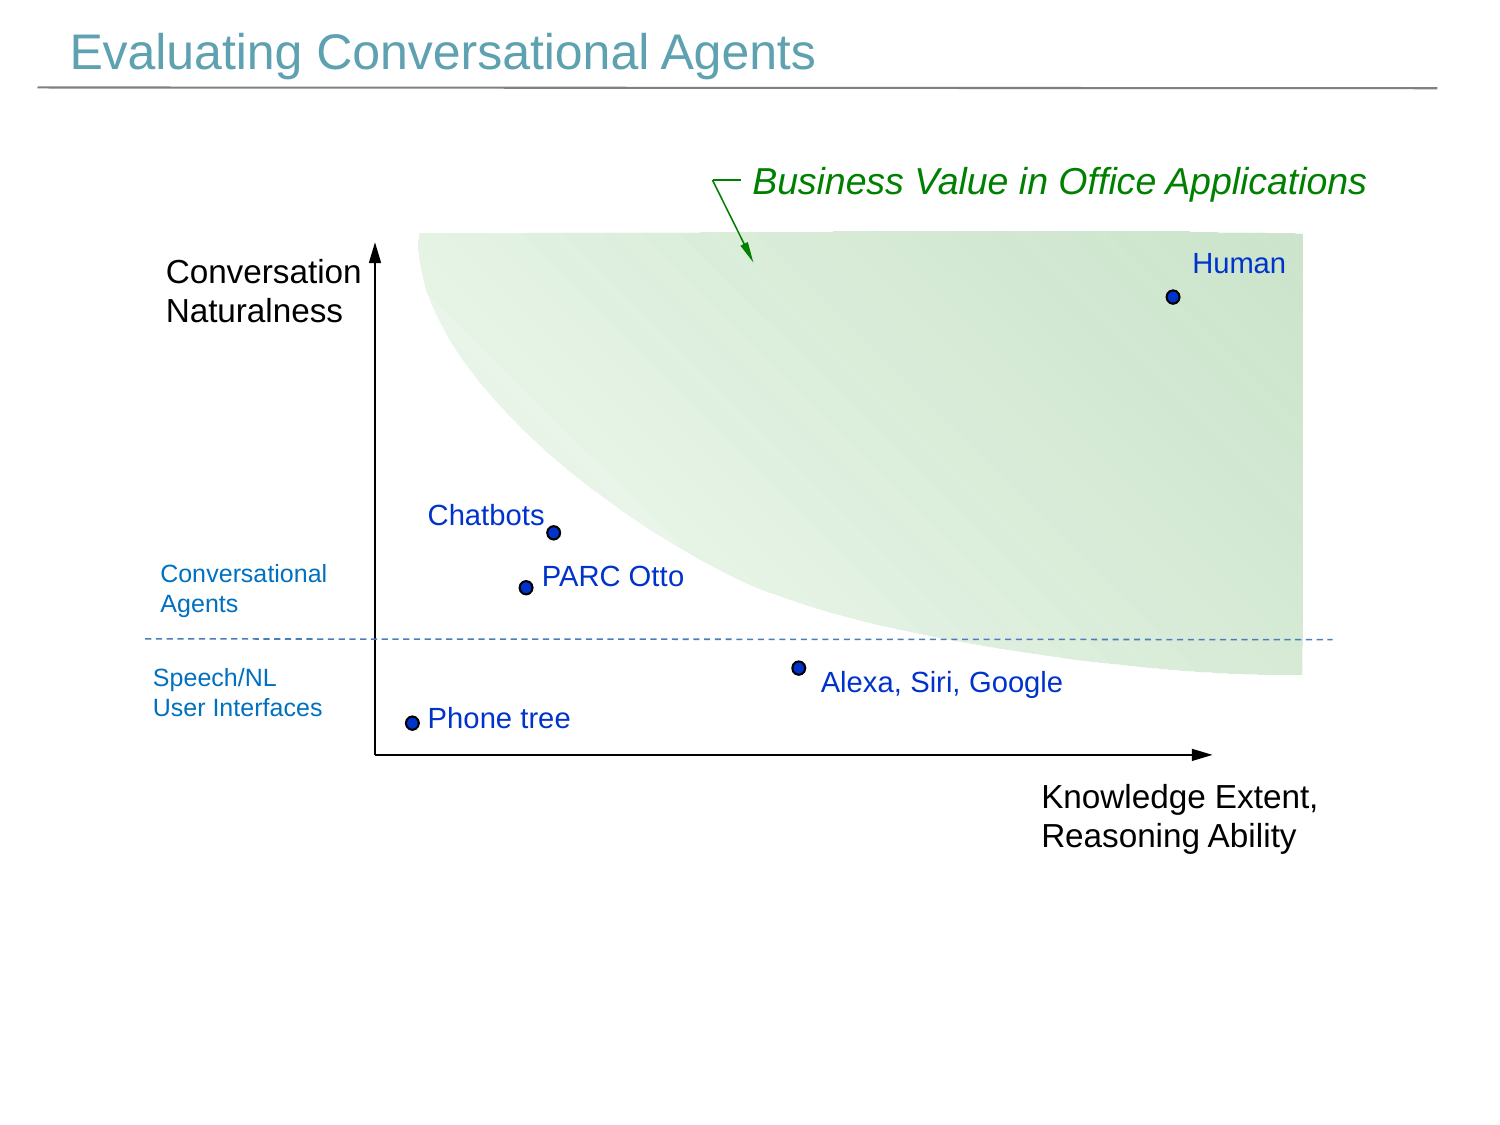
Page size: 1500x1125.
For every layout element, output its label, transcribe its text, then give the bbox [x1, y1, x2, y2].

text_box Knowledge Extent, Reasoning Ability [1026, 767, 1334, 862]
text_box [792, 656, 1080, 707]
text_box Speech/NL User Interfaces [138, 653, 338, 729]
text_box N = 1 [418, 640, 1331, 646]
text_box Phone tree [412, 691, 586, 742]
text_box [418, 149, 1387, 675]
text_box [519, 549, 701, 601]
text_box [412, 488, 561, 540]
text_box N = 1 [418, 492, 563, 549]
text_box Evaluating Conversational Agents [54, 12, 832, 85]
text_box Conversation Naturalness [151, 242, 374, 337]
text_box Conversational Agents [145, 549, 343, 625]
text_box [403, 714, 421, 732]
